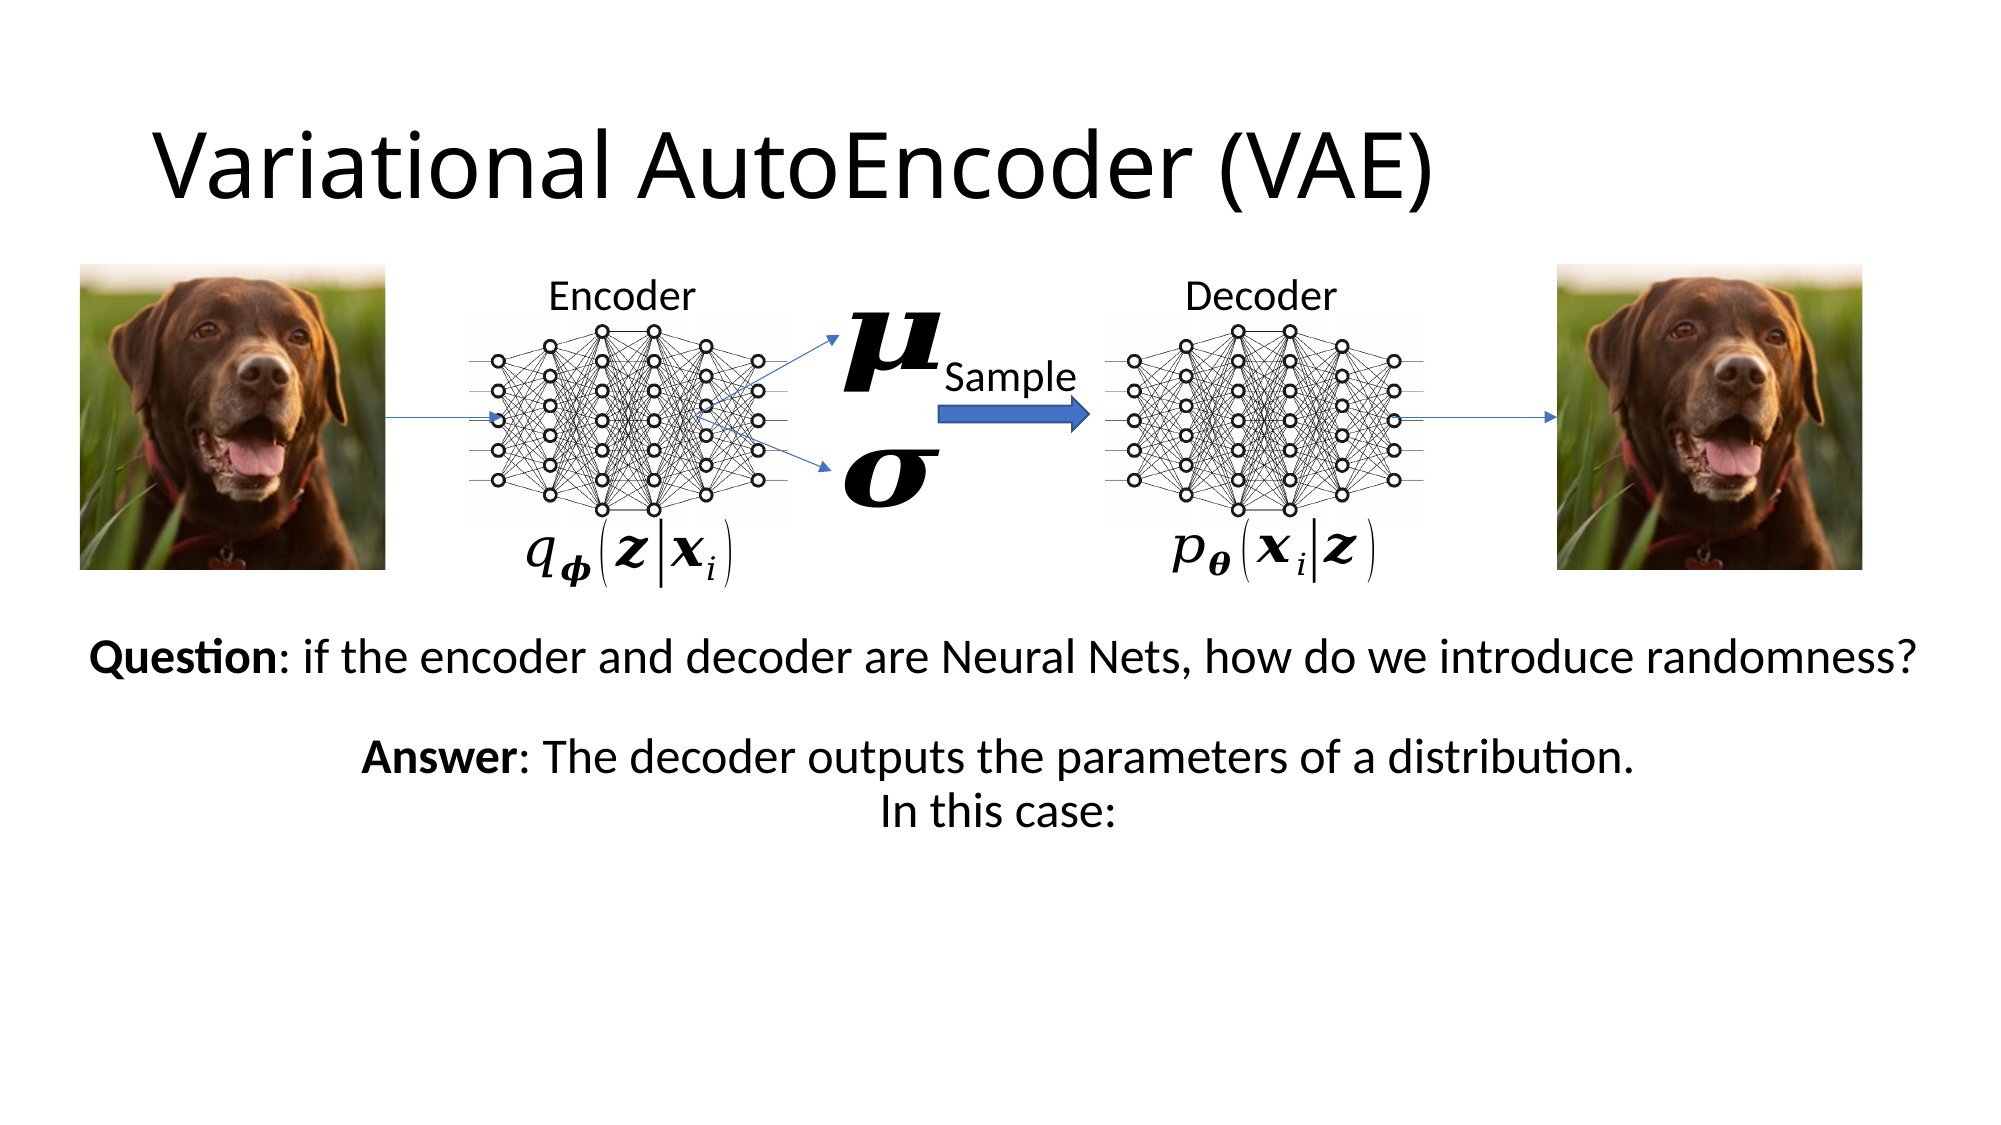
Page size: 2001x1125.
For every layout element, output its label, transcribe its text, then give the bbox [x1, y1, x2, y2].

title Variational AutoEncoder (VAE) [137, 59, 1863, 278]
picture [1556, 264, 1863, 570]
text_box Decoder [1170, 259, 1373, 309]
picture [1097, 309, 1431, 532]
text_box Encoder [533, 259, 736, 309]
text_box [695, 415, 832, 472]
picture [461, 309, 795, 532]
text_box Sample [929, 339, 1097, 408]
text_box [937, 408, 1091, 434]
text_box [697, 334, 840, 415]
picture [79, 264, 386, 570]
